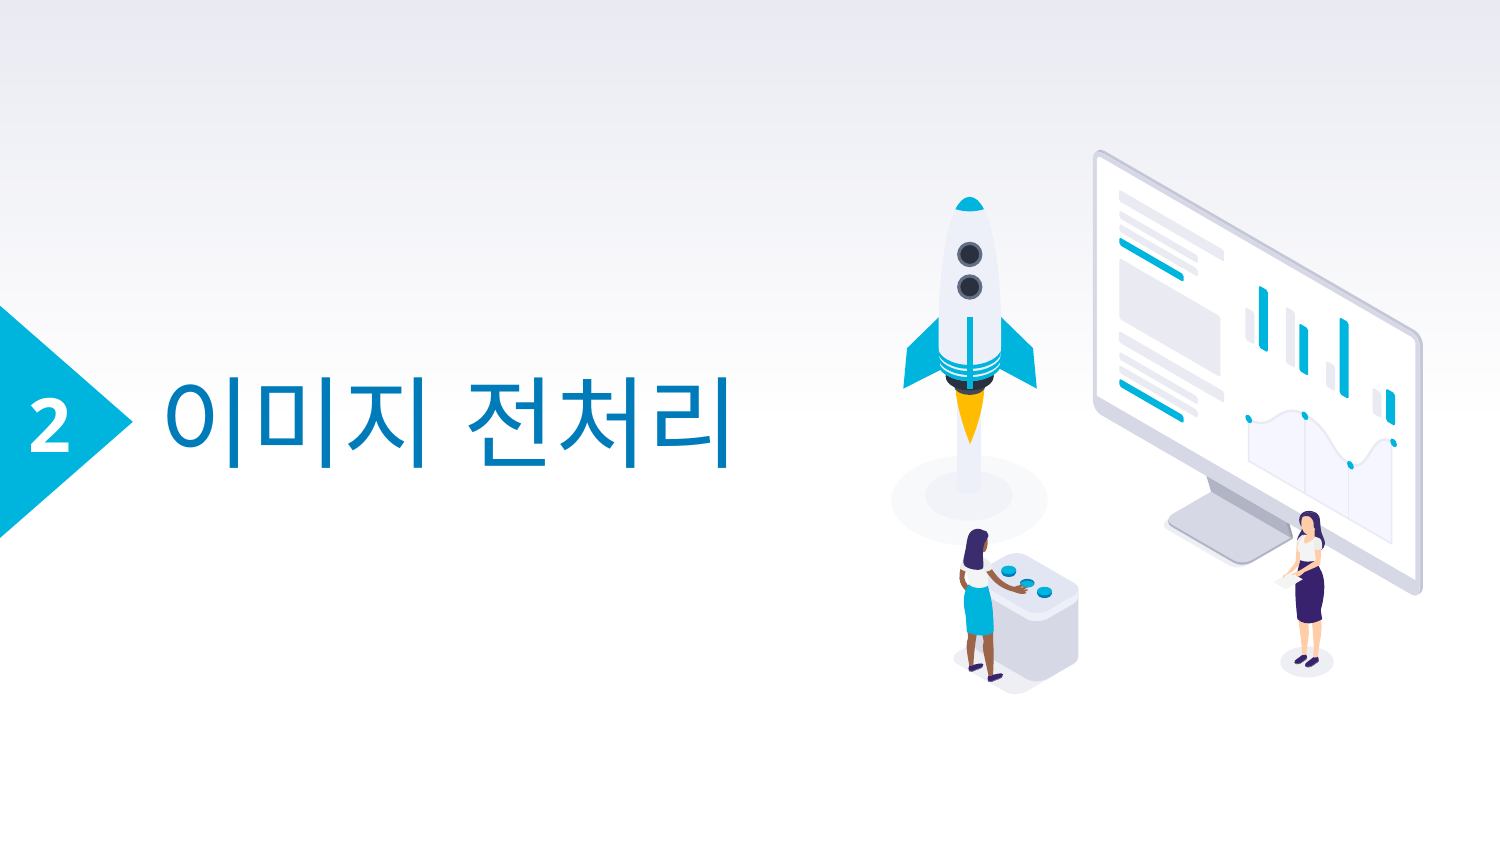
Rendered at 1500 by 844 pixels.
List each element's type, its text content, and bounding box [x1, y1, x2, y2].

text_box 2 [0, 306, 100, 540]
title 이미지 전처리 [160, 289, 886, 480]
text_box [891, 149, 1424, 695]
